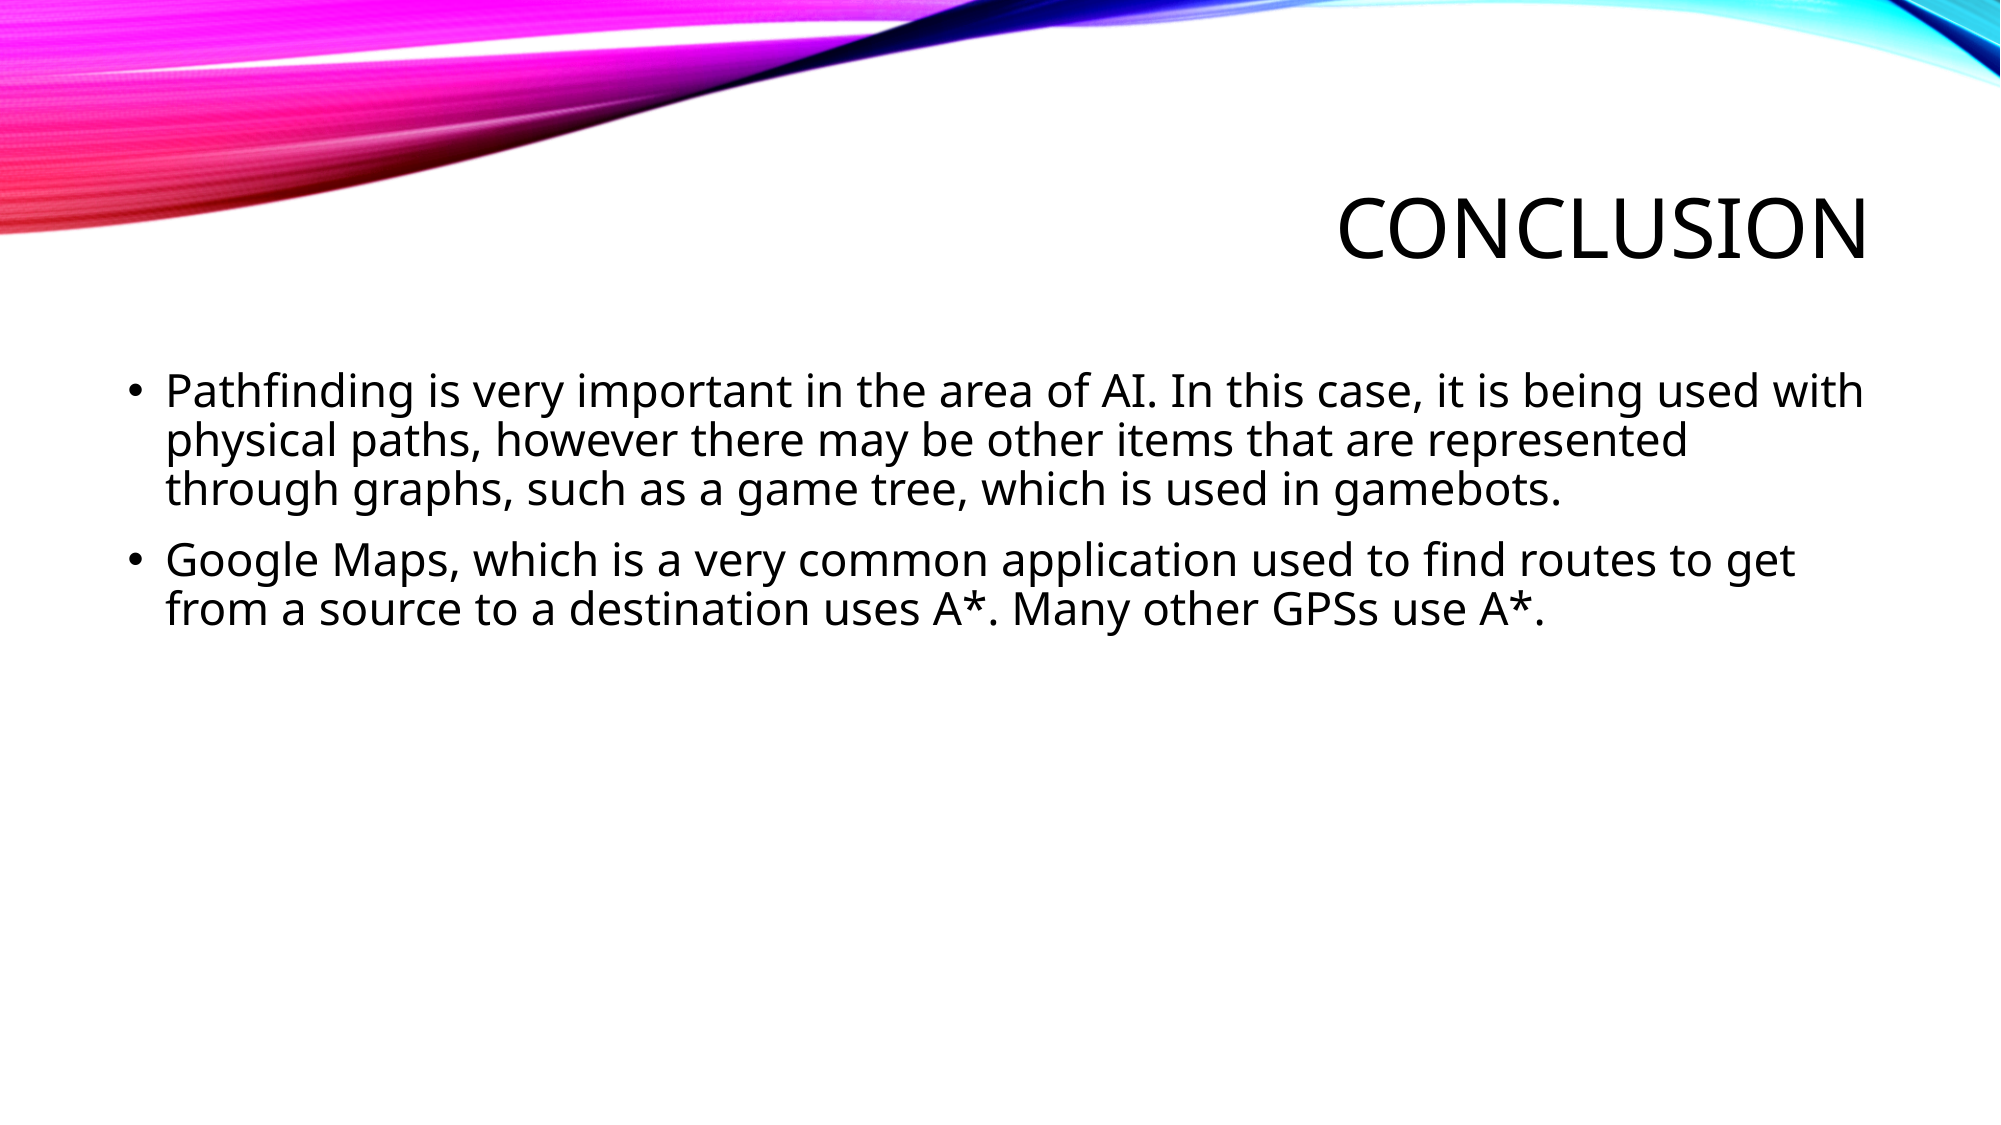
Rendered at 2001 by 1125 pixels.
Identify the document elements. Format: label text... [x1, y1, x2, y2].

picture [1890, 0, 2000, 75]
title Conclusion [474, 125, 1888, 338]
list Pathfinding is very important in the area of AI. In this case, it is being used with physical paths, however there may be other items that are represented through graphs, such as a game tree, which is used in gamebots. Google Maps, which is a very common application used to find routes to get from a source to a destination uses A*. Many other GPSs use A*. [112, 360, 1888, 1021]
picture [1910, 0, 2000, 45]
picture [0, 0, 2000, 237]
